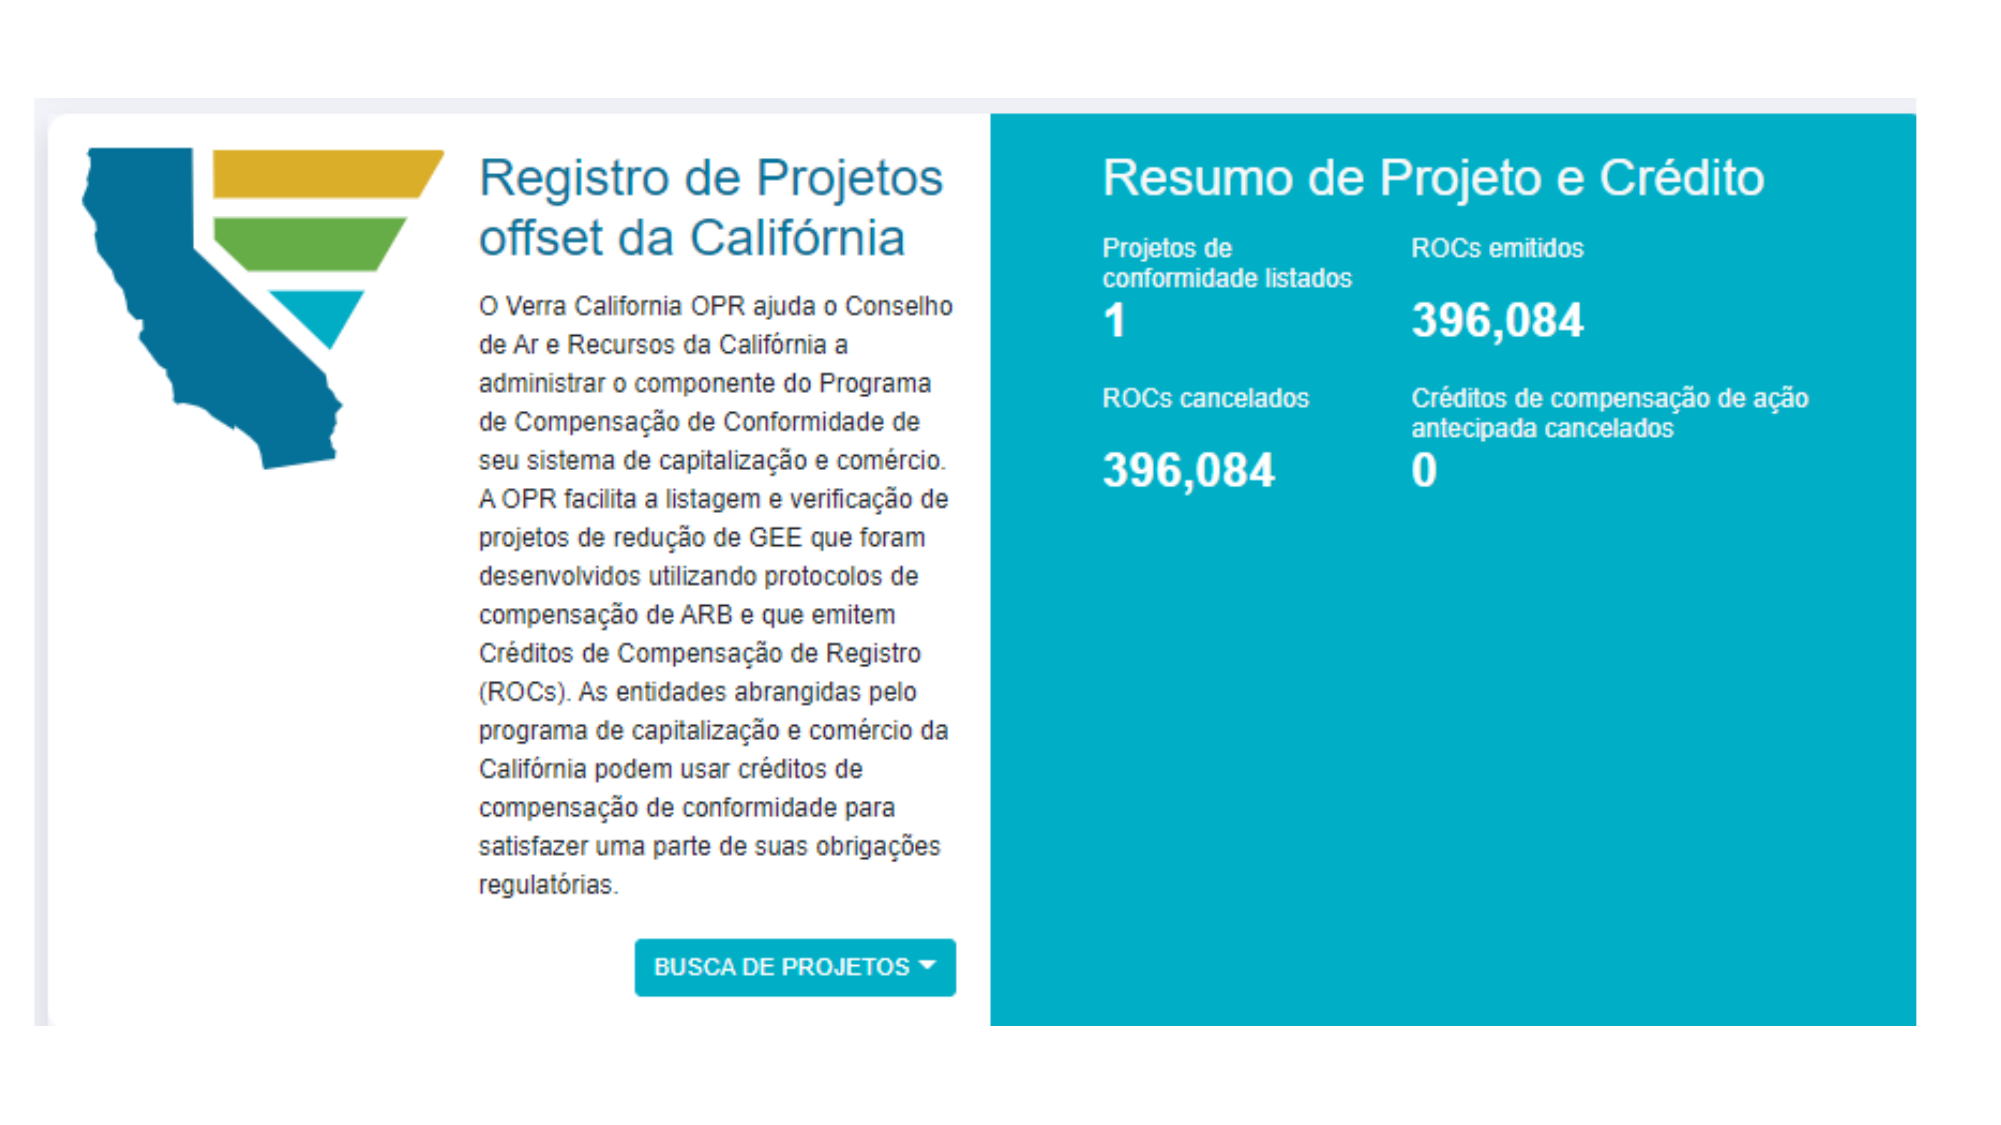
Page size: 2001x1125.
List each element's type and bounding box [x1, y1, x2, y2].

picture [34, 98, 1917, 1026]
